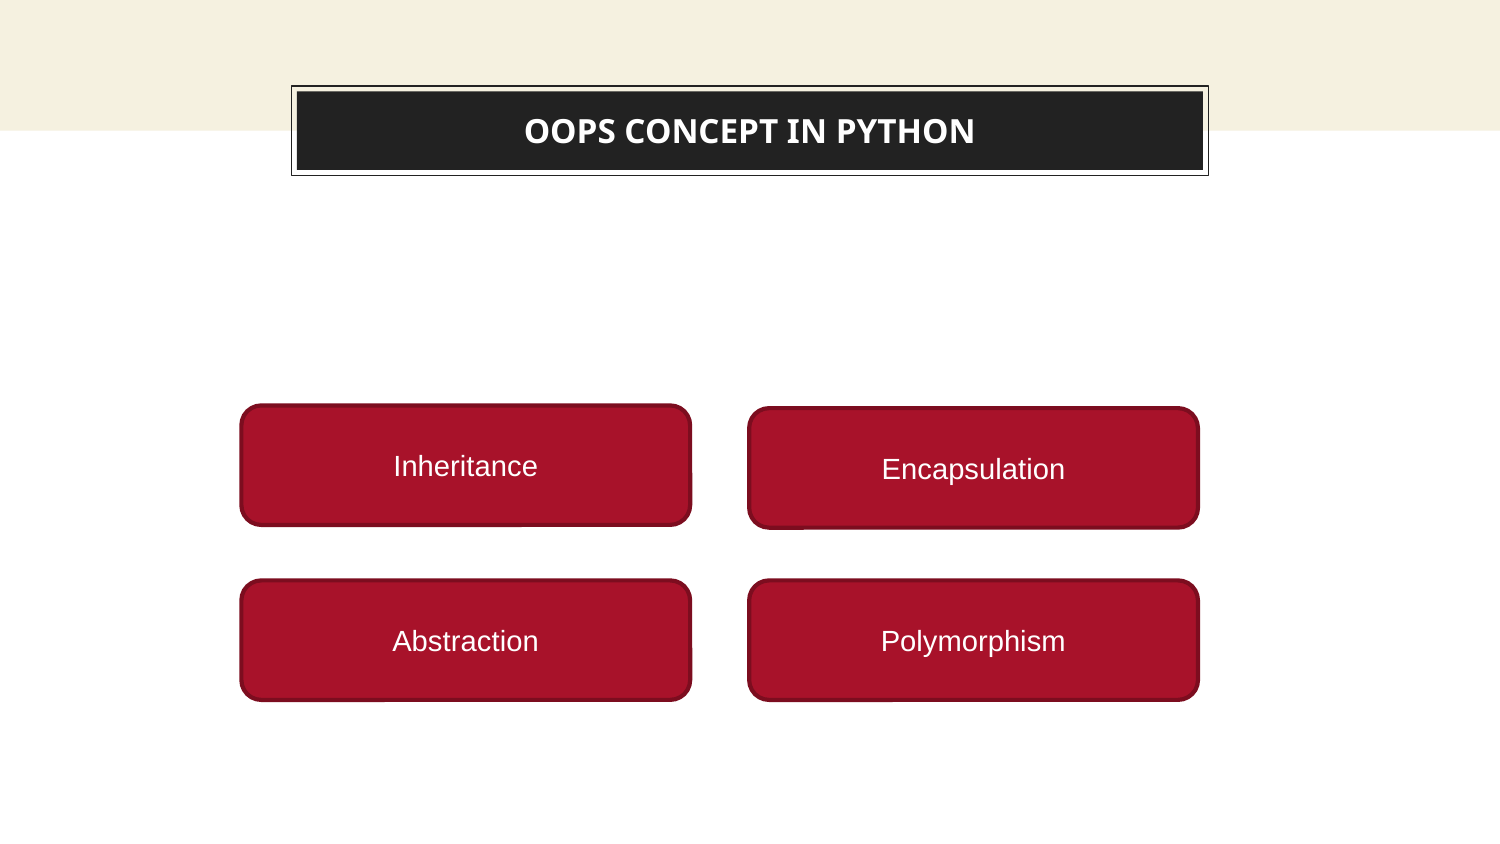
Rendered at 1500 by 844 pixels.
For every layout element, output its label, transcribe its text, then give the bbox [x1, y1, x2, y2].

text_box Encapsulation [747, 406, 1201, 530]
text_box Polymorphism [747, 578, 1201, 703]
text_box Abstraction [239, 578, 693, 703]
title OOPS CONCEPT IN PYTHON [296, 91, 1203, 170]
text_box Inheritance [239, 403, 693, 528]
